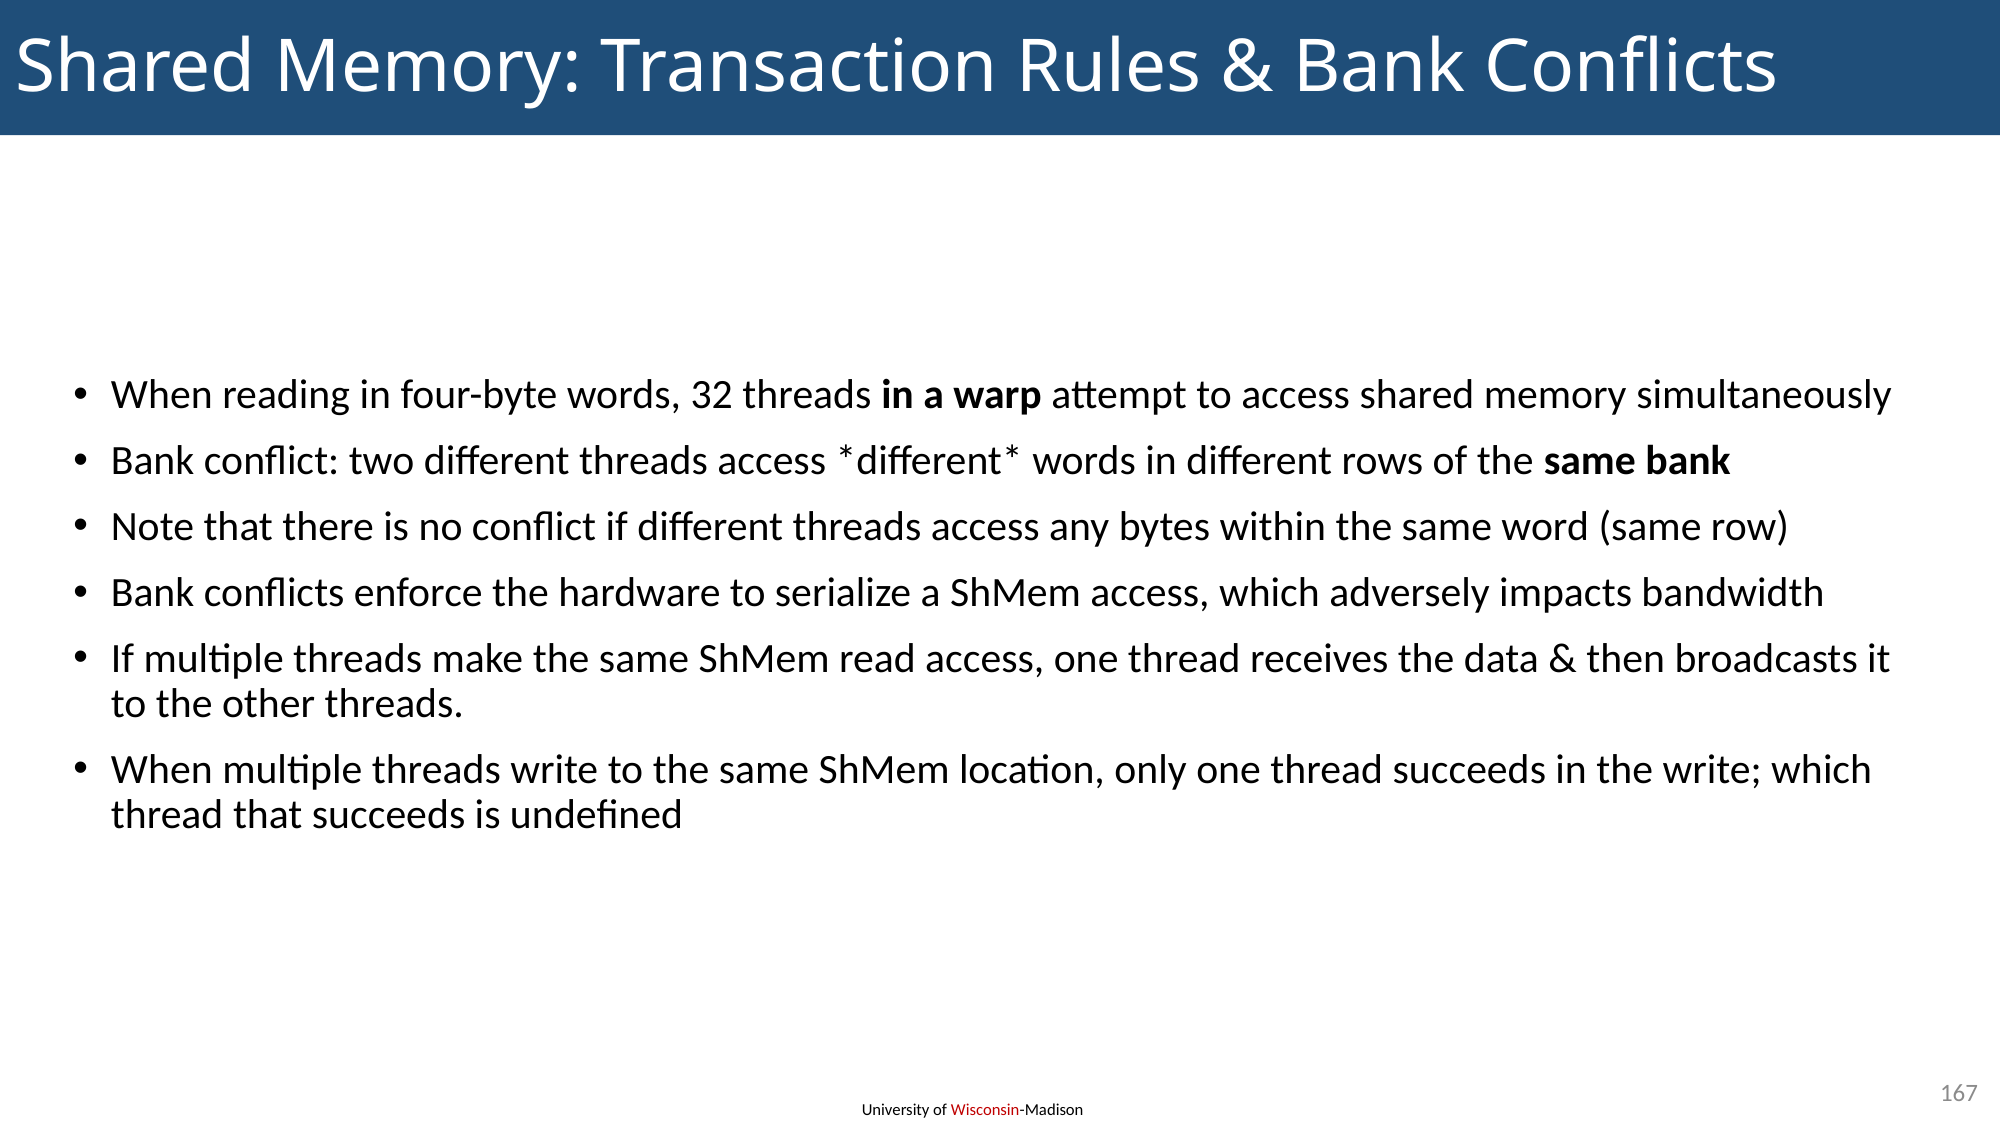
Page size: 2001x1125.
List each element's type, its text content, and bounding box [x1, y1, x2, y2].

slide_number 167 [1879, 1069, 1994, 1114]
title Shared Memory: Transaction Rules & Bank Conflicts [0, 0, 2000, 136]
list When reading in four-byte words, 32 threads in a warp attempt to access shared memory simultaneously Bank conflict: two different threads access *different* words in different rows of the same bank Note that there is no conflict if different threads access any bytes within the same word (same row) Bank conflicts enforce the hardware to serialize a ShMem access, which adversely impacts bandwidth If multiple threads make the same ShMem read access, one thread receives the data & then broadcasts it to the other threads. When multiple threads write to the same ShMem location, only one thread succeeds in the write; which thread that succeeds is undefined [58, 294, 1929, 1045]
